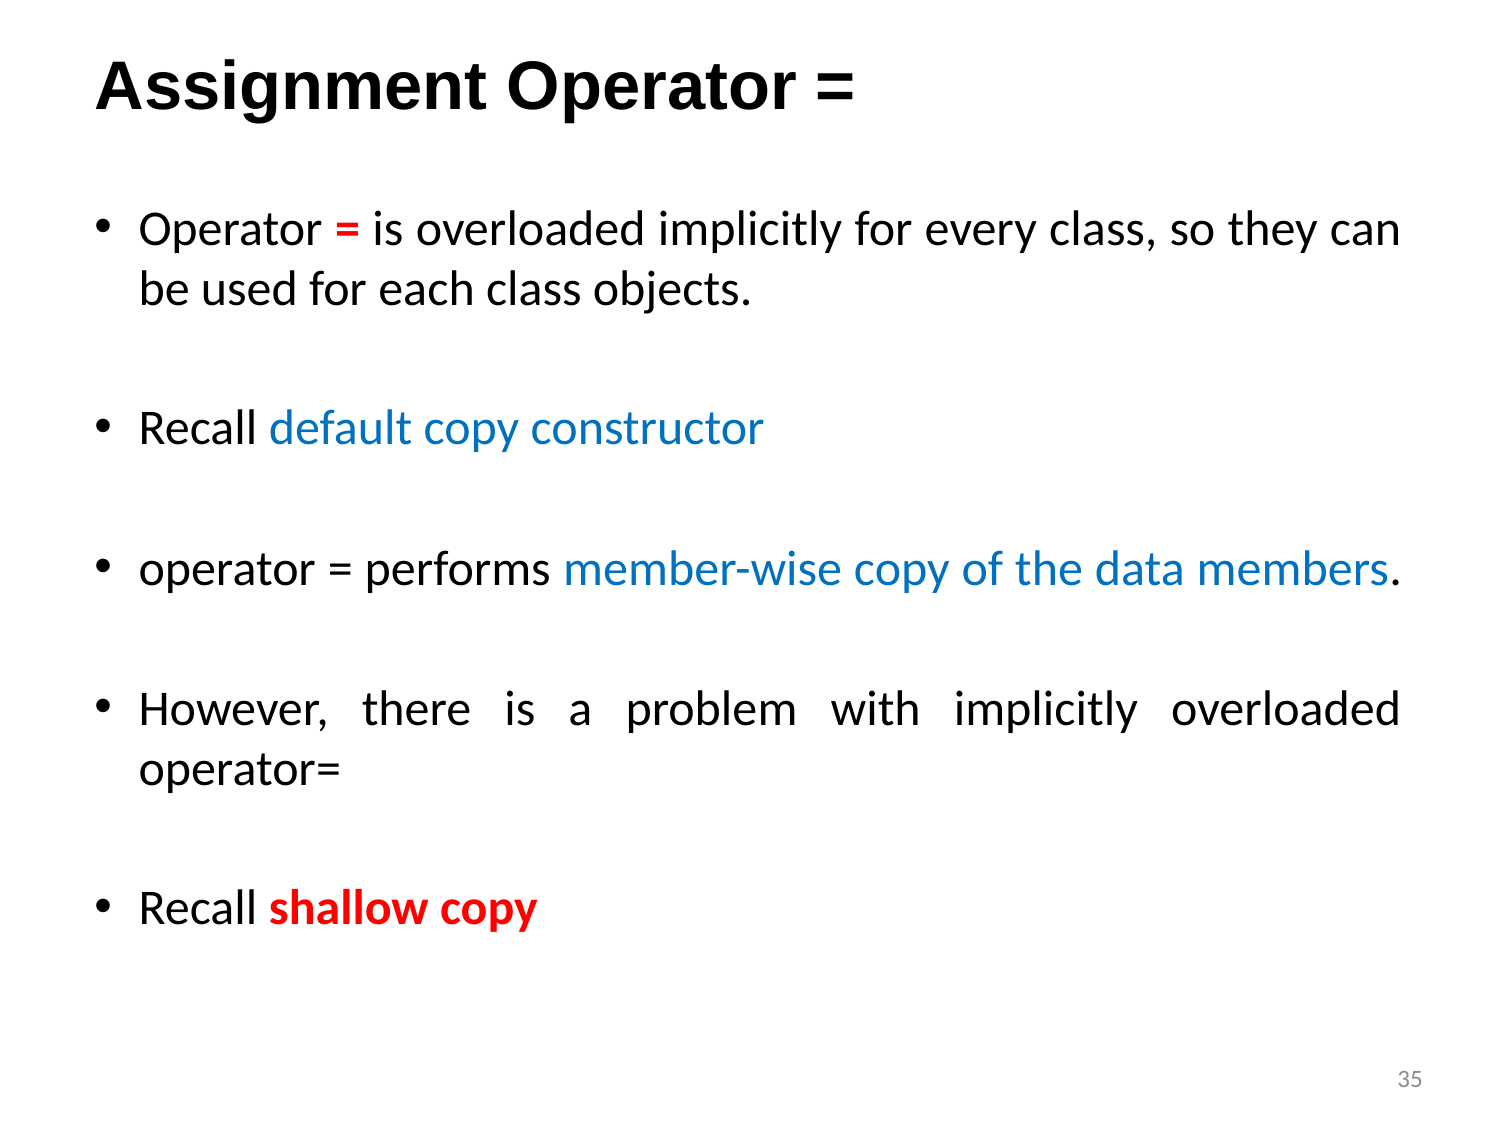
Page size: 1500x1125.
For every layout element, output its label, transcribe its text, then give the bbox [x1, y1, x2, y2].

list Operator = is overloaded implicitly for every class, so they can be used for each class objects. Recall default copy constructor operator = performs member-wise copy of the data members. However, there is a problem with implicitly overloaded operator= Recall shallow copy [79, 187, 1417, 1043]
slide_number 35 [1087, 1047, 1438, 1108]
title Assignment Operator = [79, 14, 1417, 151]
